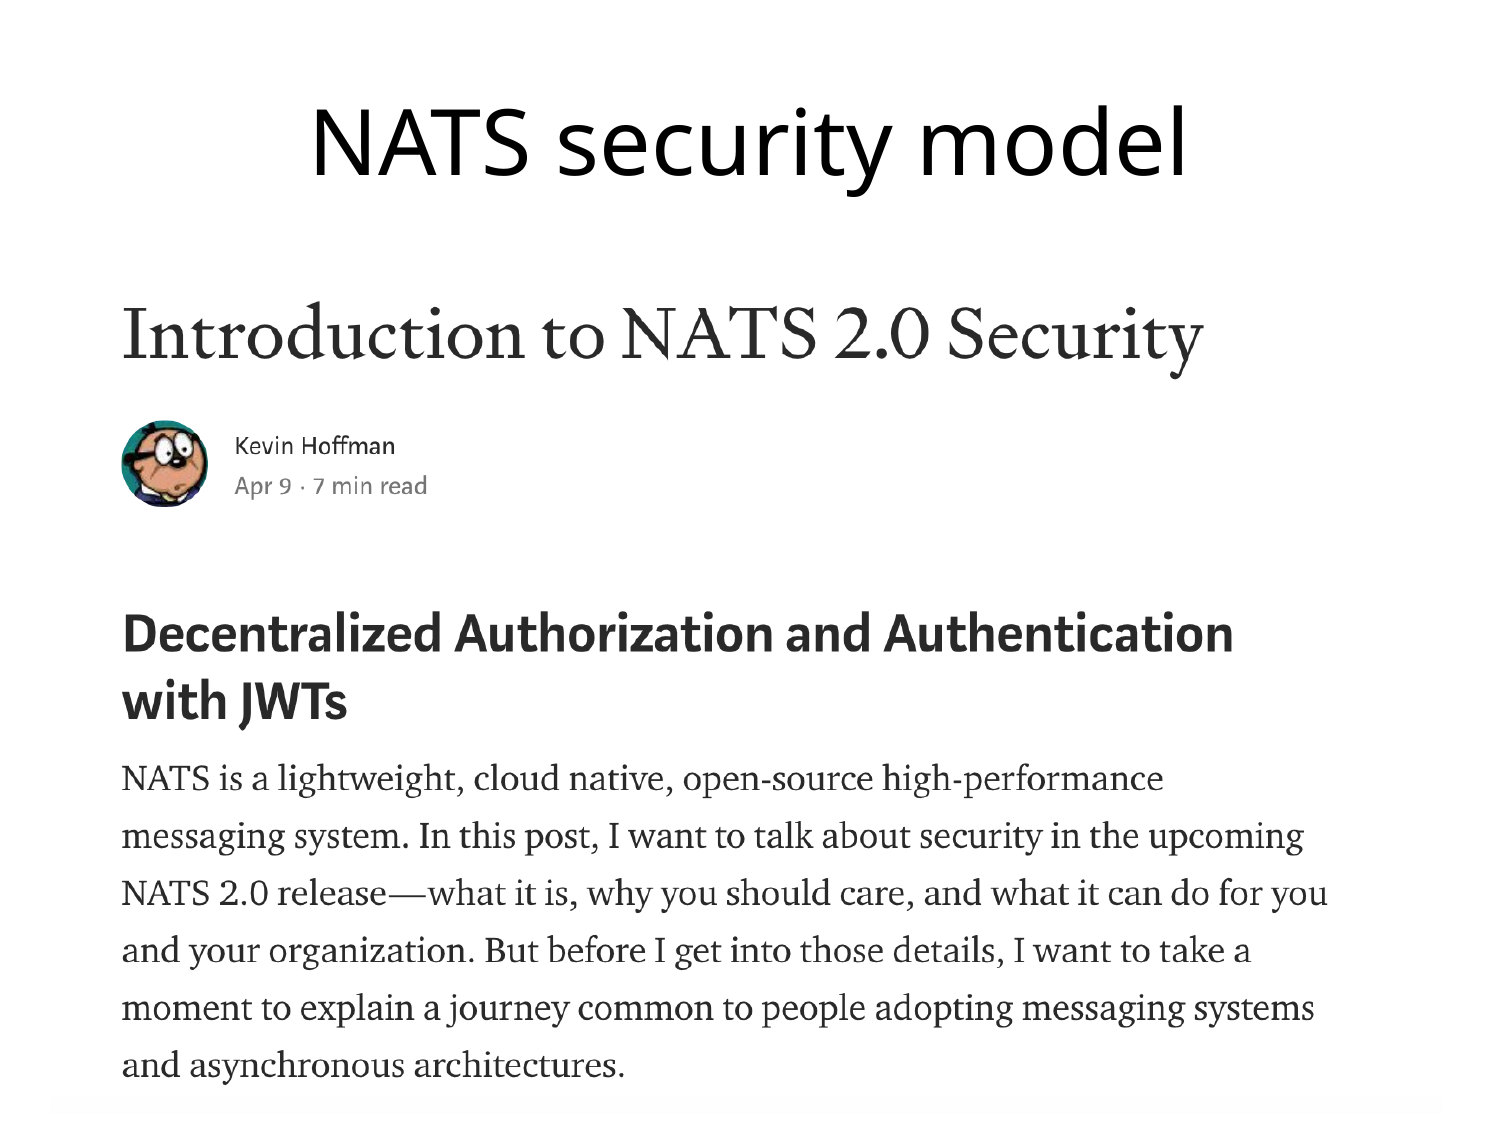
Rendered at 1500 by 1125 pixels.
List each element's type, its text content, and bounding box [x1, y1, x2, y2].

picture [49, 269, 1443, 1113]
title NATS security model [75, 45, 1425, 233]
